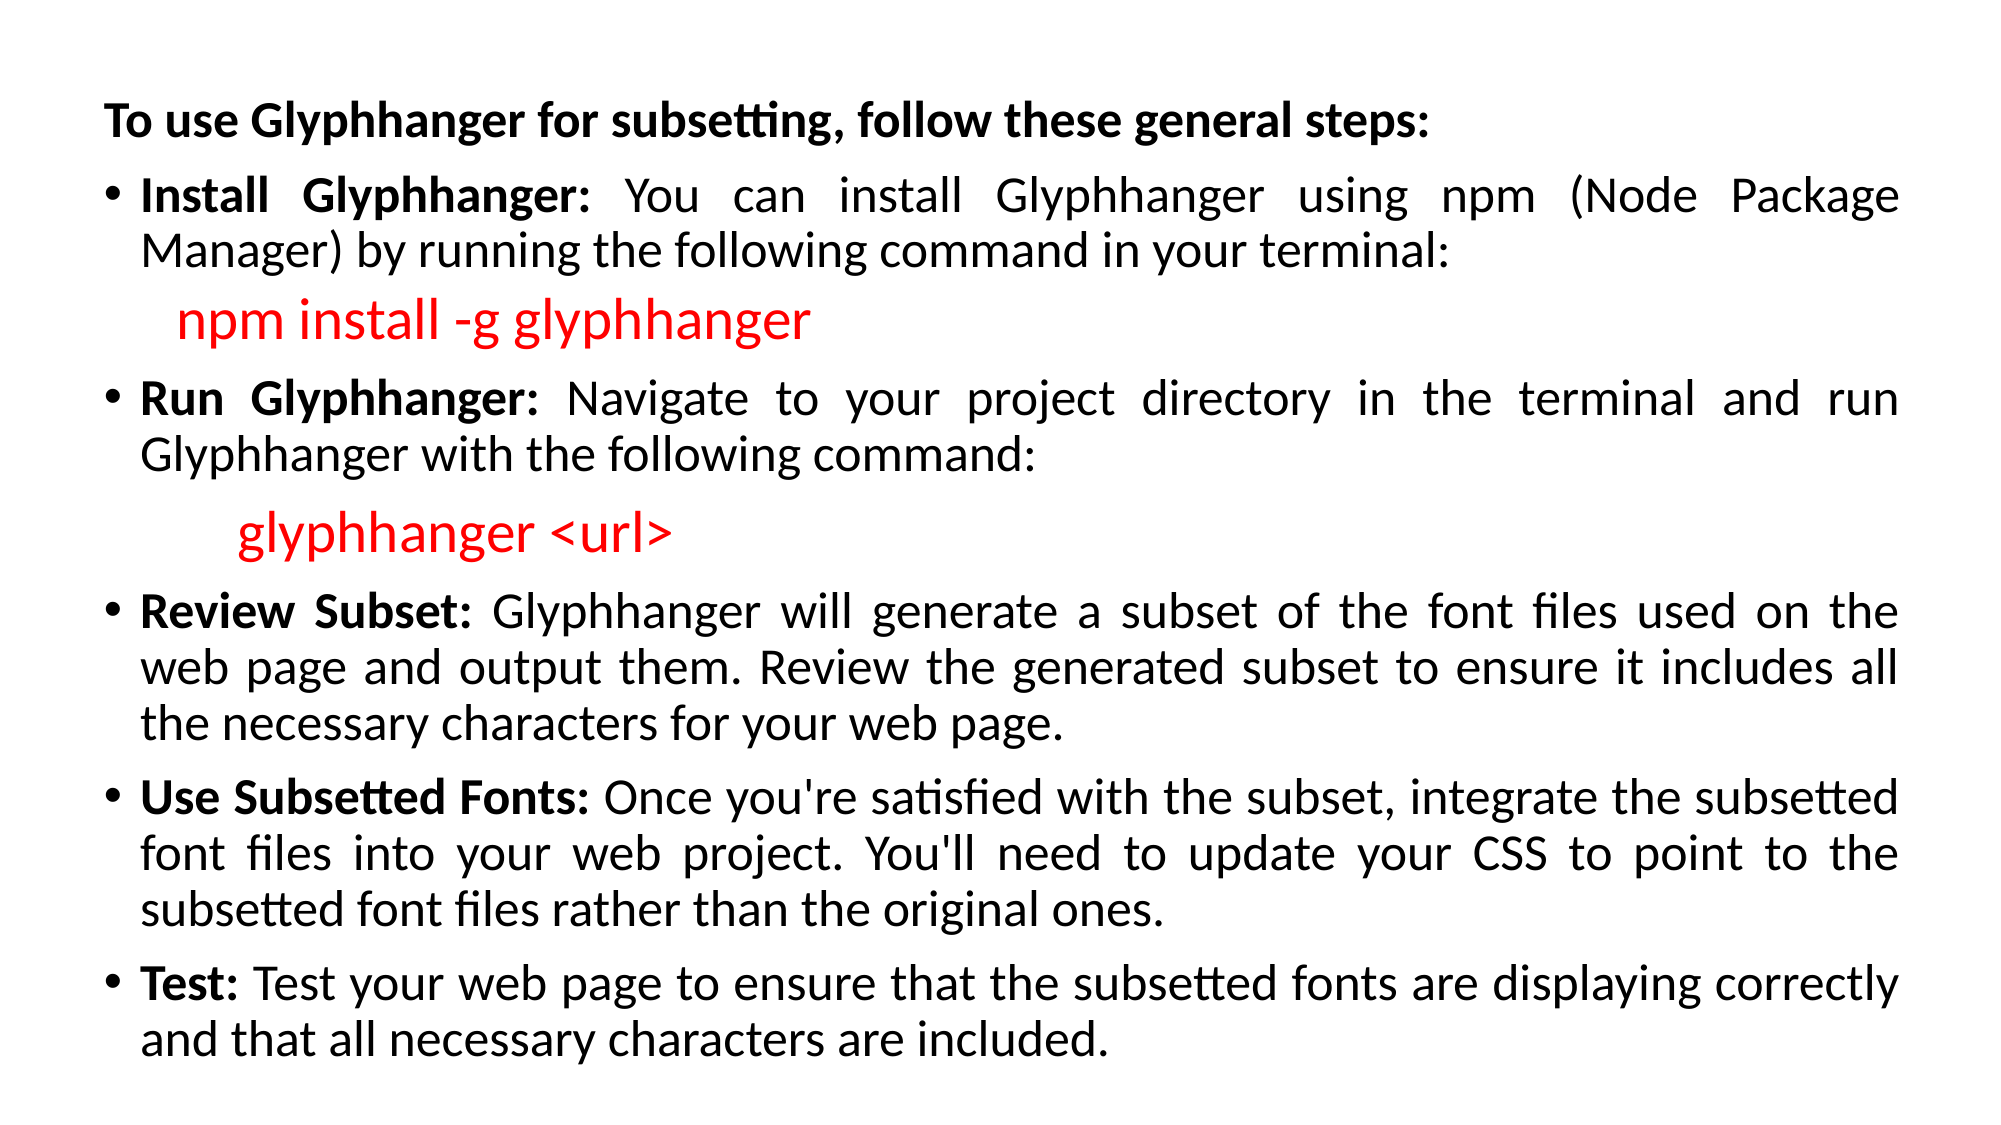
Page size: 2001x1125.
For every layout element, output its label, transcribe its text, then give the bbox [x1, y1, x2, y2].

list To use Glyphhanger for subsetting, follow these general steps: Install Glyphhanger: You can install Glyphhanger using npm (Node Package Manager) by running the following command in your terminal: npm install -g glyphhanger Run Glyphhanger: Navigate to your project directory in the terminal and run Glyphhanger with the following command: glyphhanger <url> Review Subset: Glyphhanger will generate a subset of the font files used on the web page and output them. Review the generated subset to ensure it includes all the necessary characters for your web page. Use Subsetted Fonts: Once you're satisfied with the subset, integrate the subsetted font files into your web project. You'll need to update your CSS to point to the subsetted font files rather than the original ones. Test: Test your web page to ensure that the subsetted fonts are displaying correctly and that all necessary characters are included. [88, 85, 1917, 1077]
